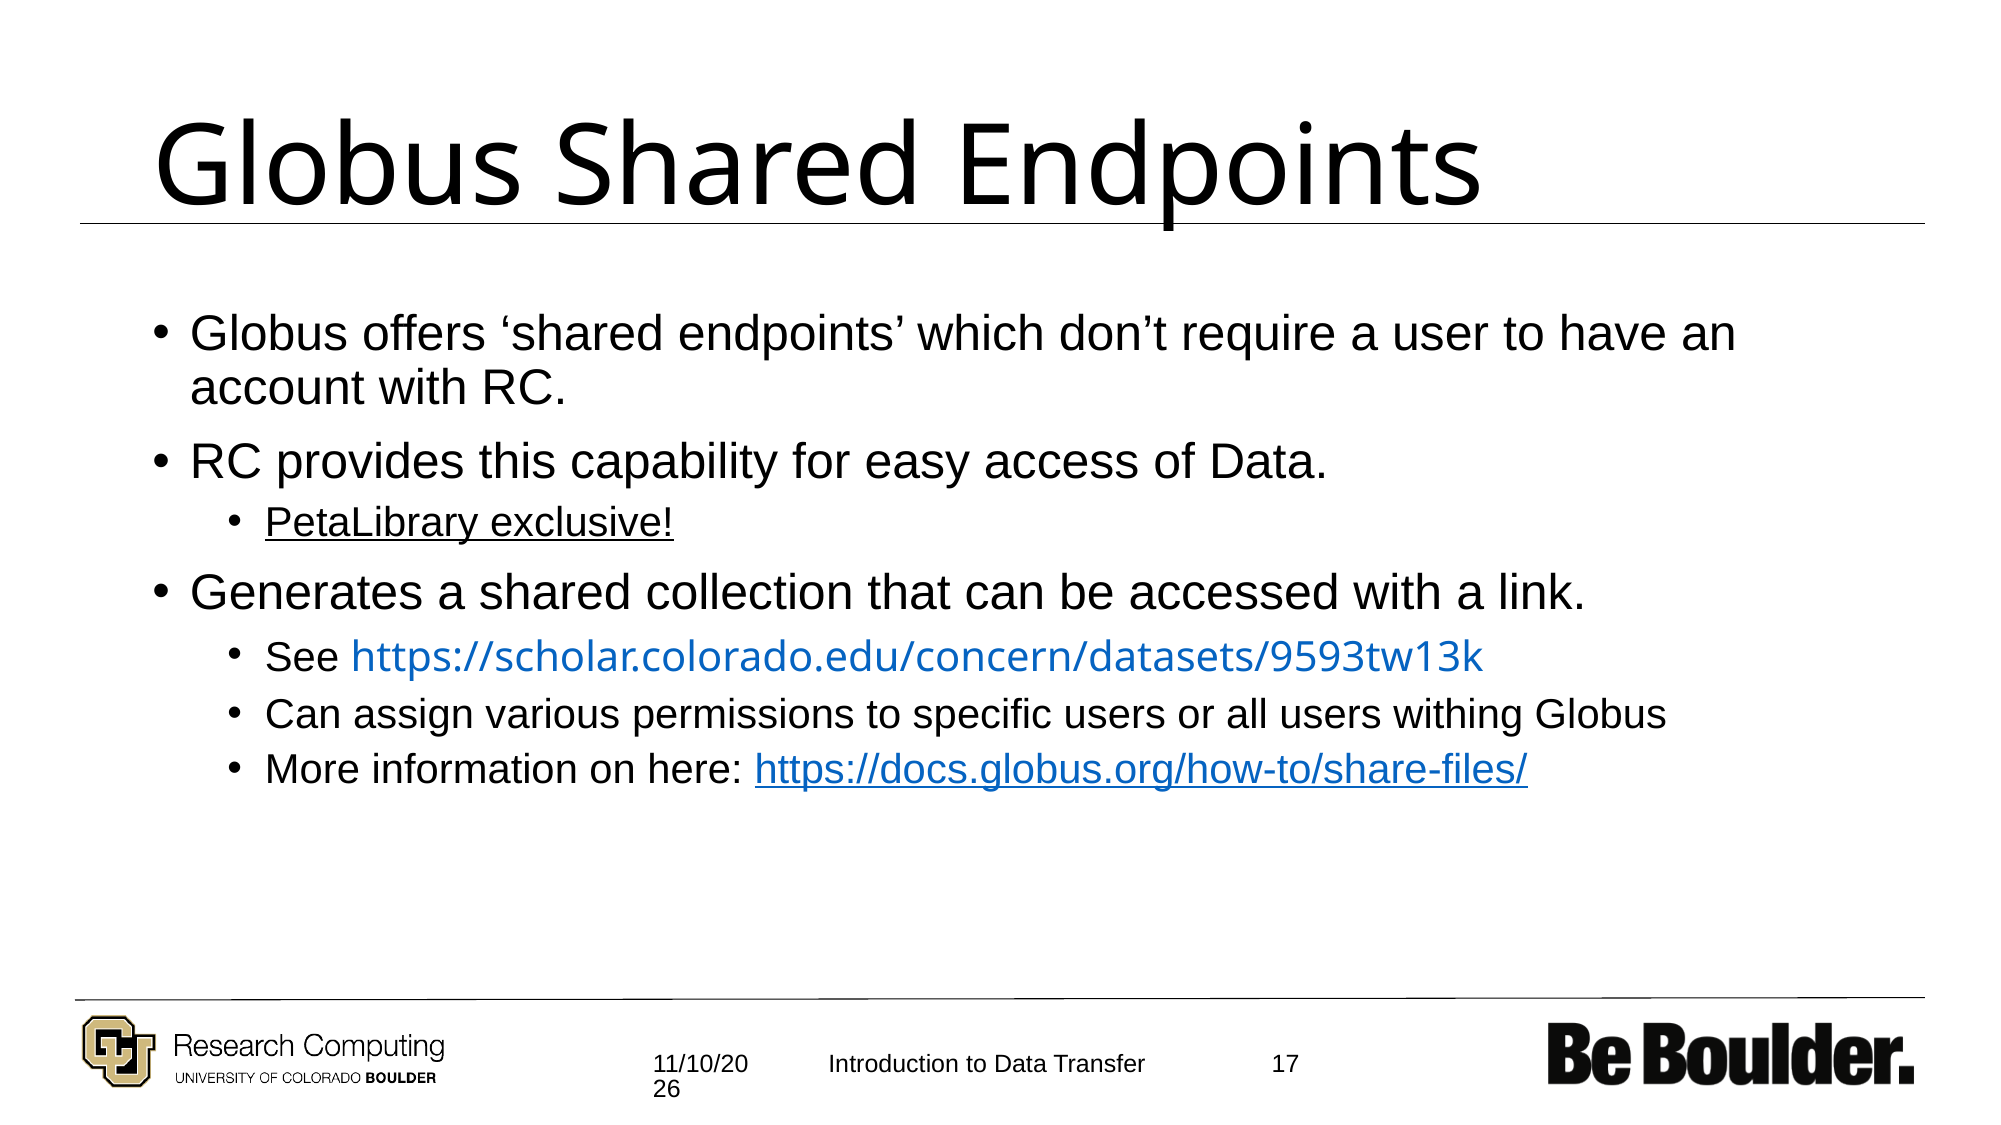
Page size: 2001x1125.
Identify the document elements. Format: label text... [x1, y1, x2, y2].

picture [81, 1015, 444, 1088]
picture [1524, 1015, 1938, 1088]
list Globus offers ‘shared endpoints’ which don’t require a user to have an account with RC. RC provides this capability for easy access of Data. PetaLibrary exclusive! Generates a shared collection that can be accessed with a link. See https://scholar.colorado.edu/concern/datasets/9593tw13k Can assign various permissions to specific users or all users withing Globus More information on here: https://docs.globus.org/how-to/share-files/ [137, 299, 1863, 983]
footer Introduction to Data Transfer [772, 1032, 1202, 1093]
slide_number 17 [1202, 1032, 1315, 1093]
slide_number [637, 1032, 772, 1093]
title Globus Shared Endpoints [137, 59, 1863, 278]
